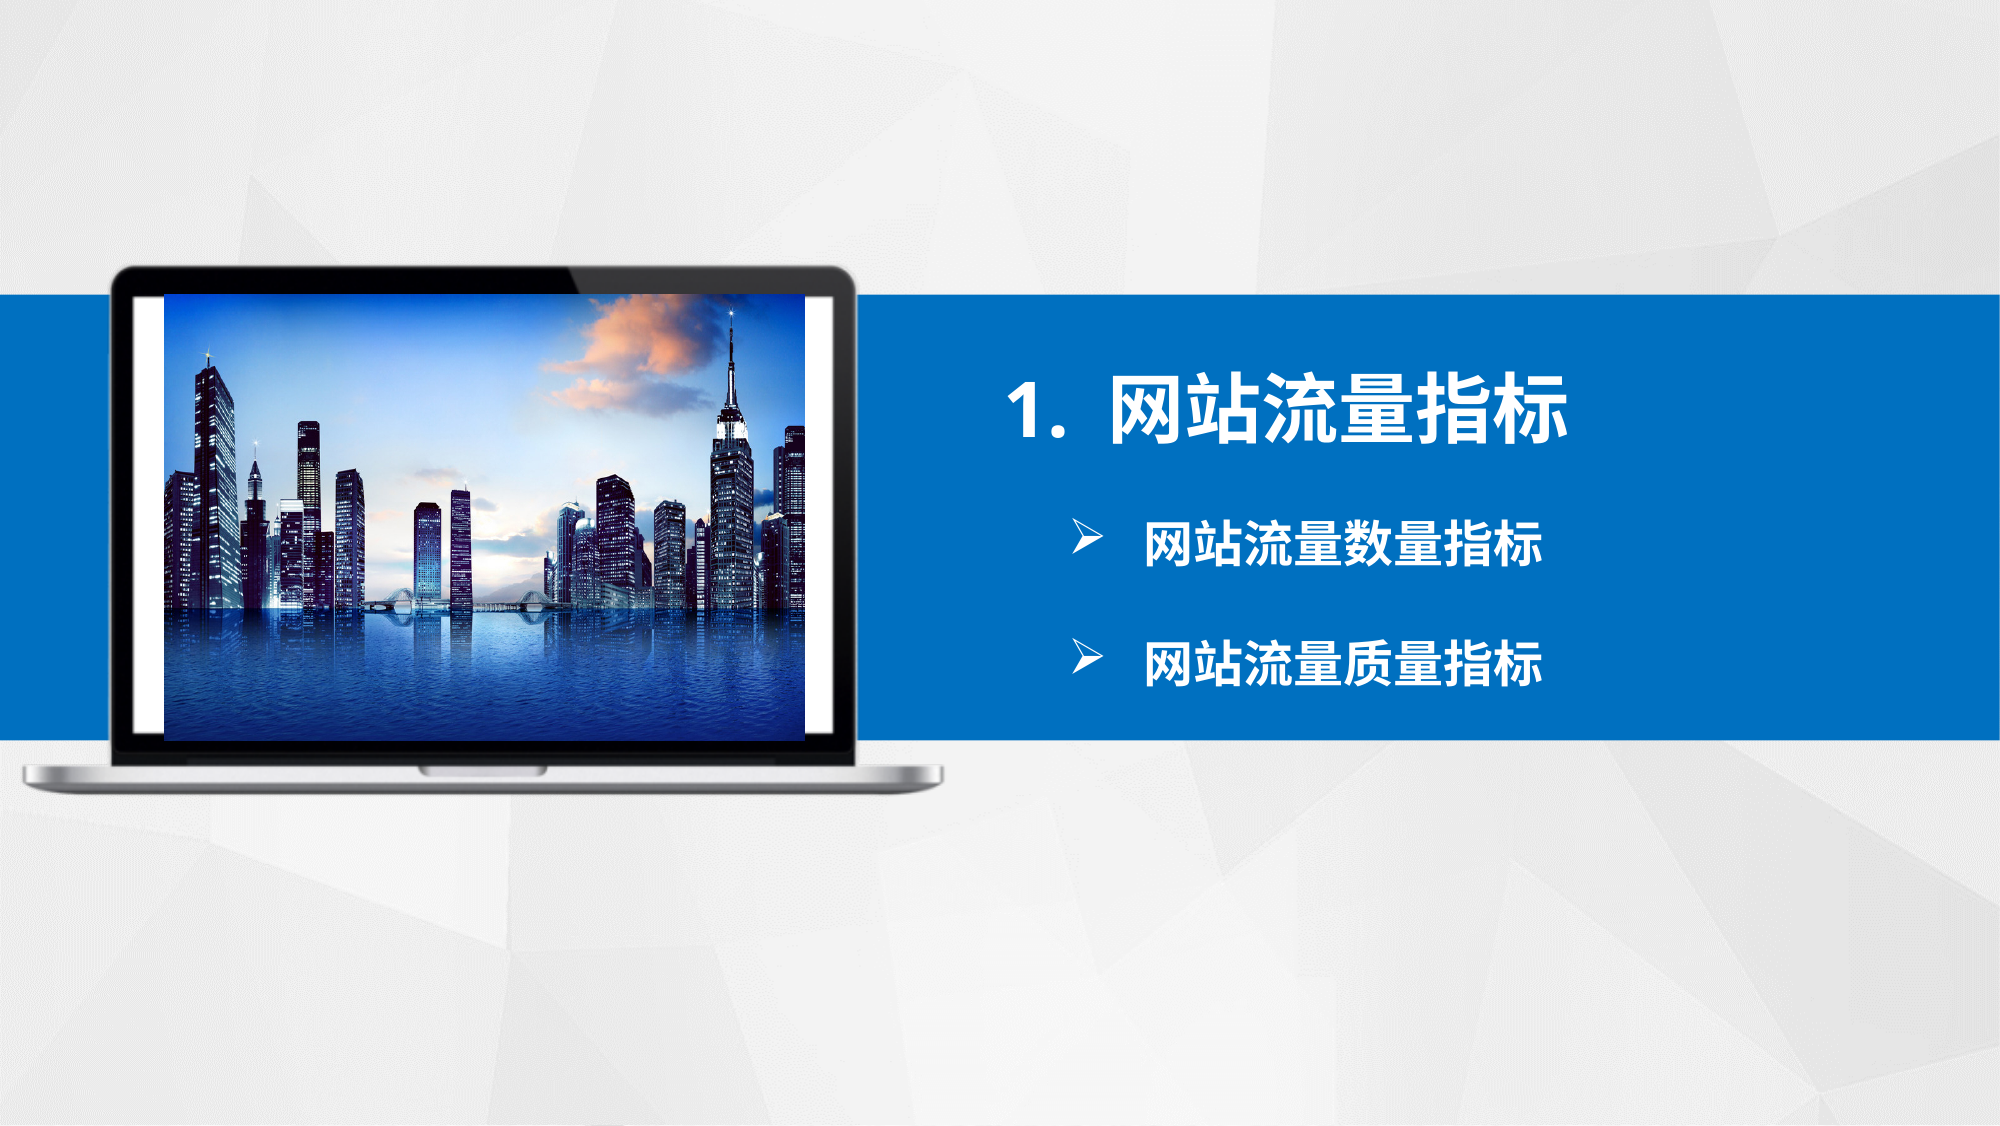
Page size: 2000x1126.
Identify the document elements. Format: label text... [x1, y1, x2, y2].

text_box 1. 网站流量指标 网站流量数量指标 网站流量质量指标 [1001, 257, 1774, 703]
text_box [1001, 293, 2000, 742]
picture [0, 0, 2000, 1126]
